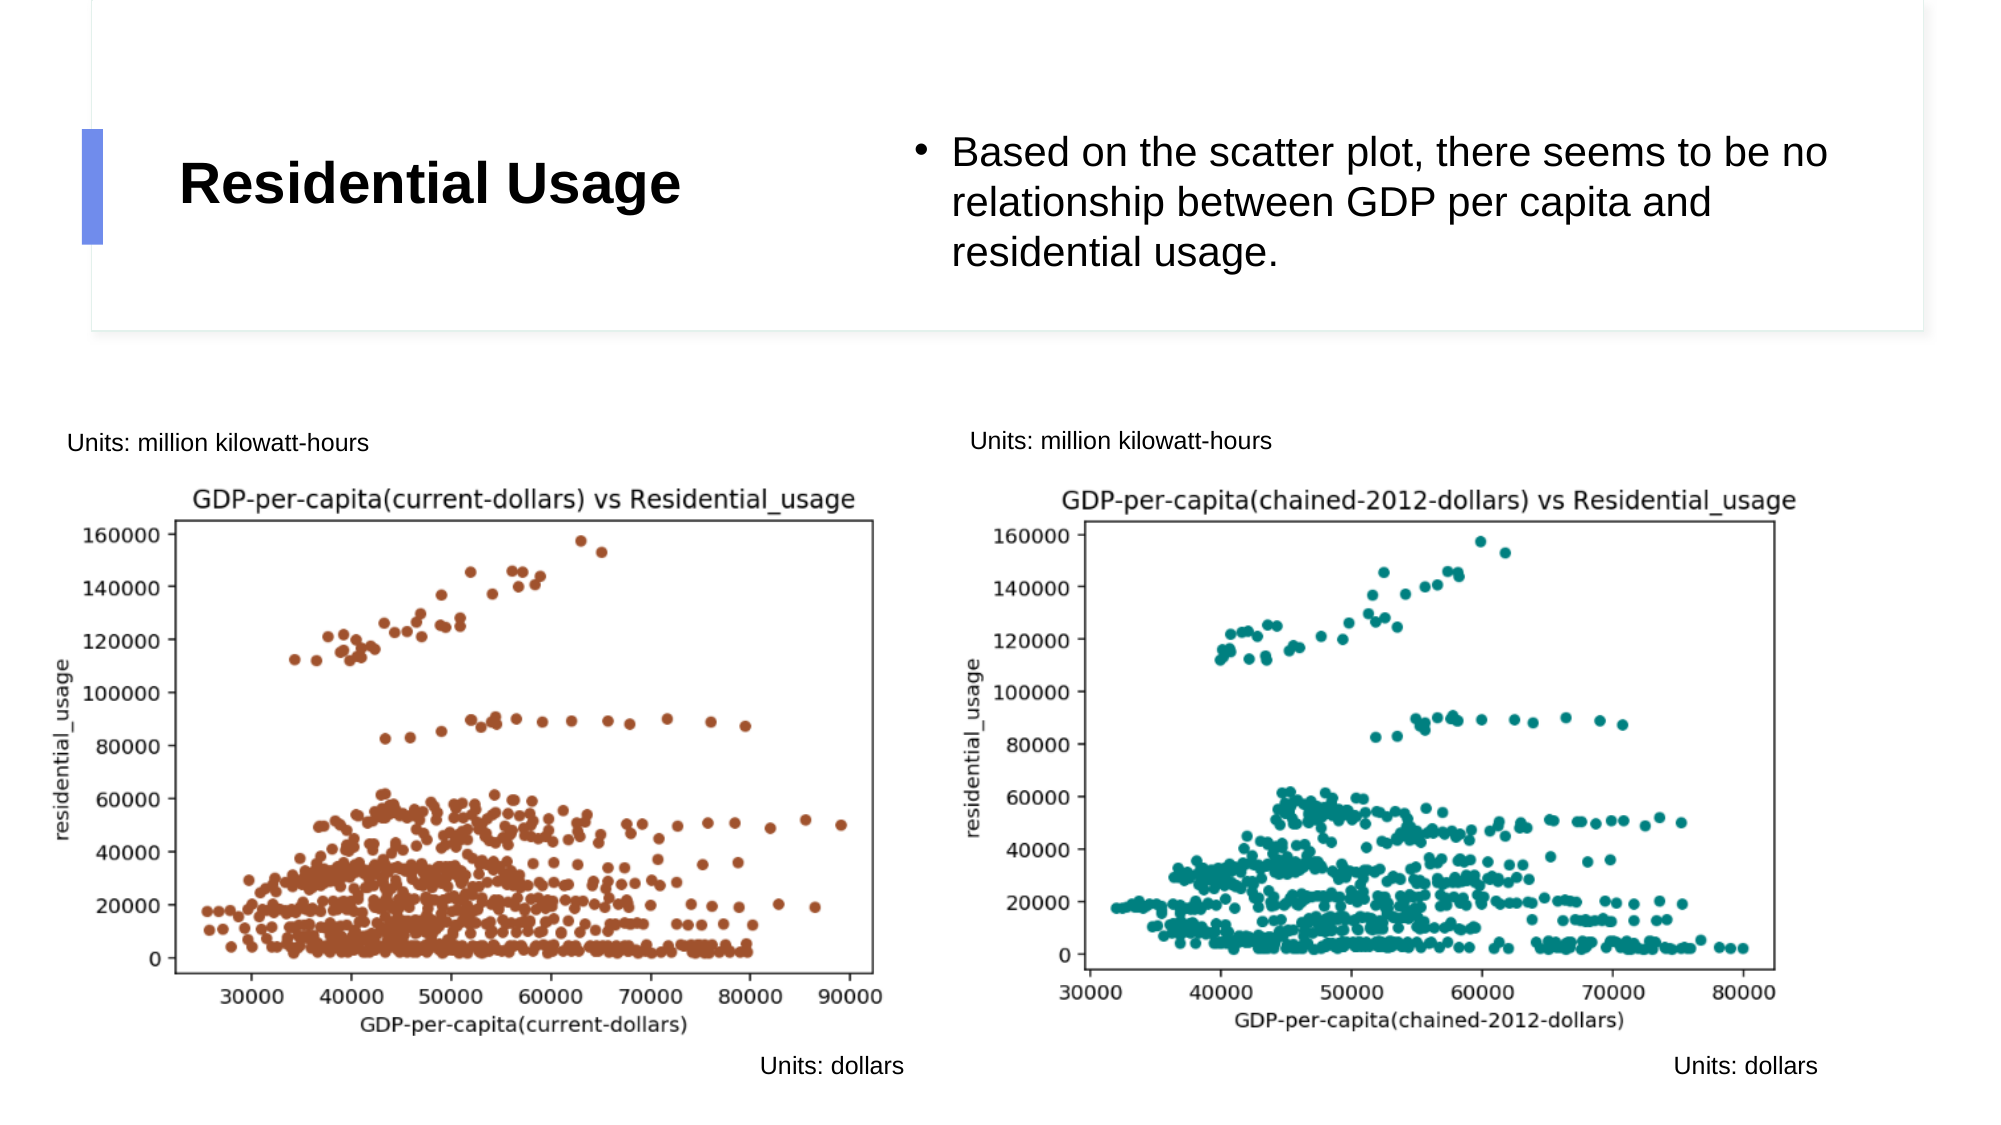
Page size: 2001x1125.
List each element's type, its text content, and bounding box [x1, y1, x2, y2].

text_box Units: dollars [1658, 1041, 1985, 1087]
text_box Units: million kilowatt-hours [51, 419, 468, 465]
picture [35, 474, 923, 1044]
text_box Units: dollars [745, 1041, 1072, 1087]
picture [955, 477, 1810, 1043]
text_box Based on the scatter plot, there seems to be no relationship between GDP per capita and residential usage. [880, 64, 1884, 335]
title Residential Usage [164, 49, 746, 320]
text_box Units: million kilowatt-hours [954, 417, 1371, 462]
